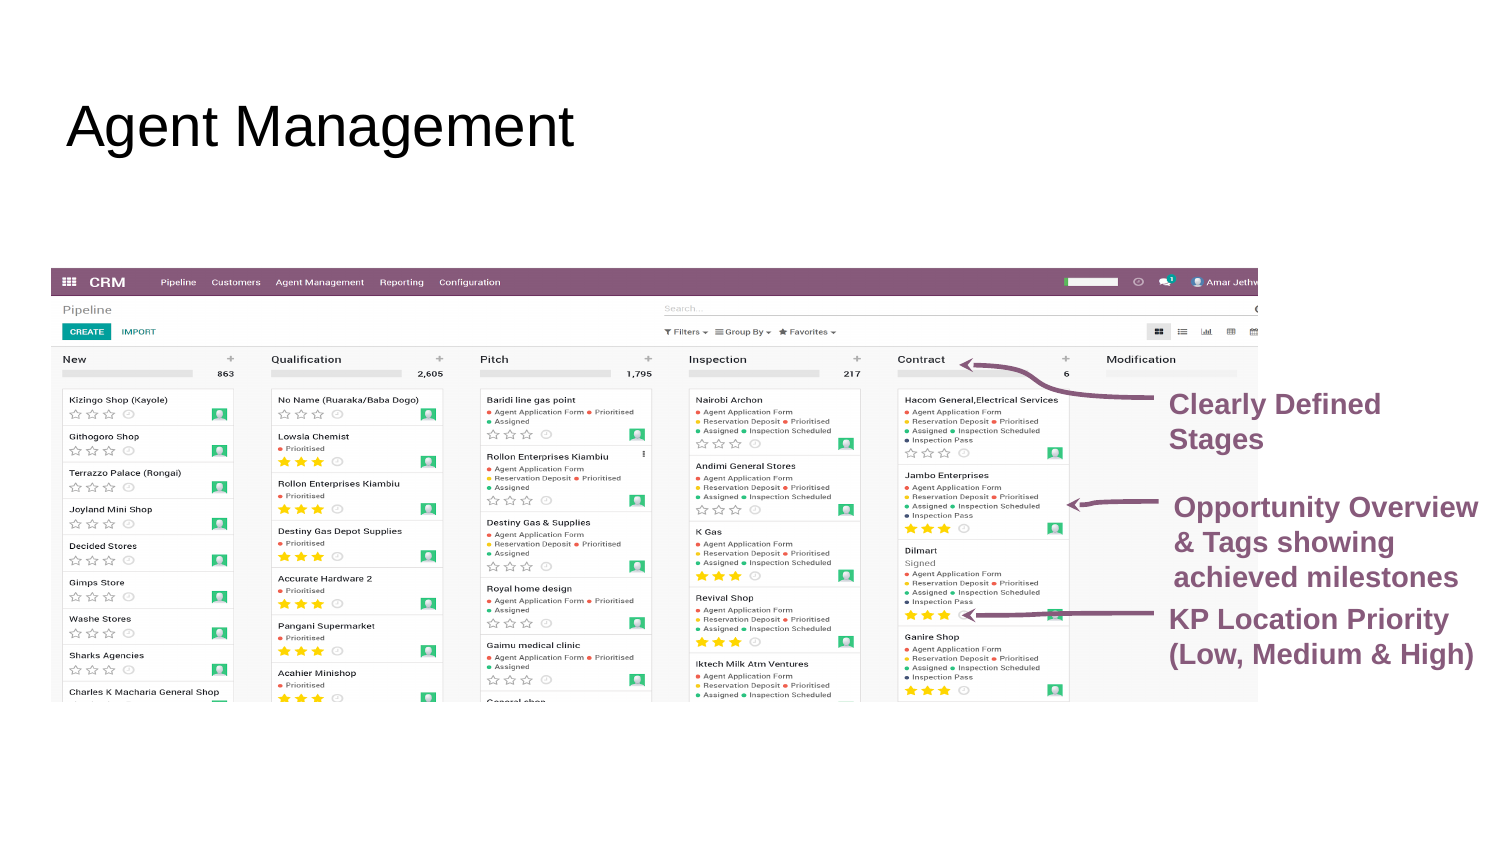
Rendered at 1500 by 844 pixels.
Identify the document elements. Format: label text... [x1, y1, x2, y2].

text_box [958, 364, 1155, 398]
text_box KP Location Priority (Low, Medium & High) [1263, 585, 1496, 641]
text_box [1065, 501, 1159, 506]
text_box Clearly Defined Stages [1263, 369, 1496, 426]
text_box Opportunity Overview & Tags showing achieved milestones [1263, 473, 1500, 529]
picture [50, 266, 1258, 703]
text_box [961, 612, 1155, 616]
title Agent Management [51, 72, 1449, 167]
